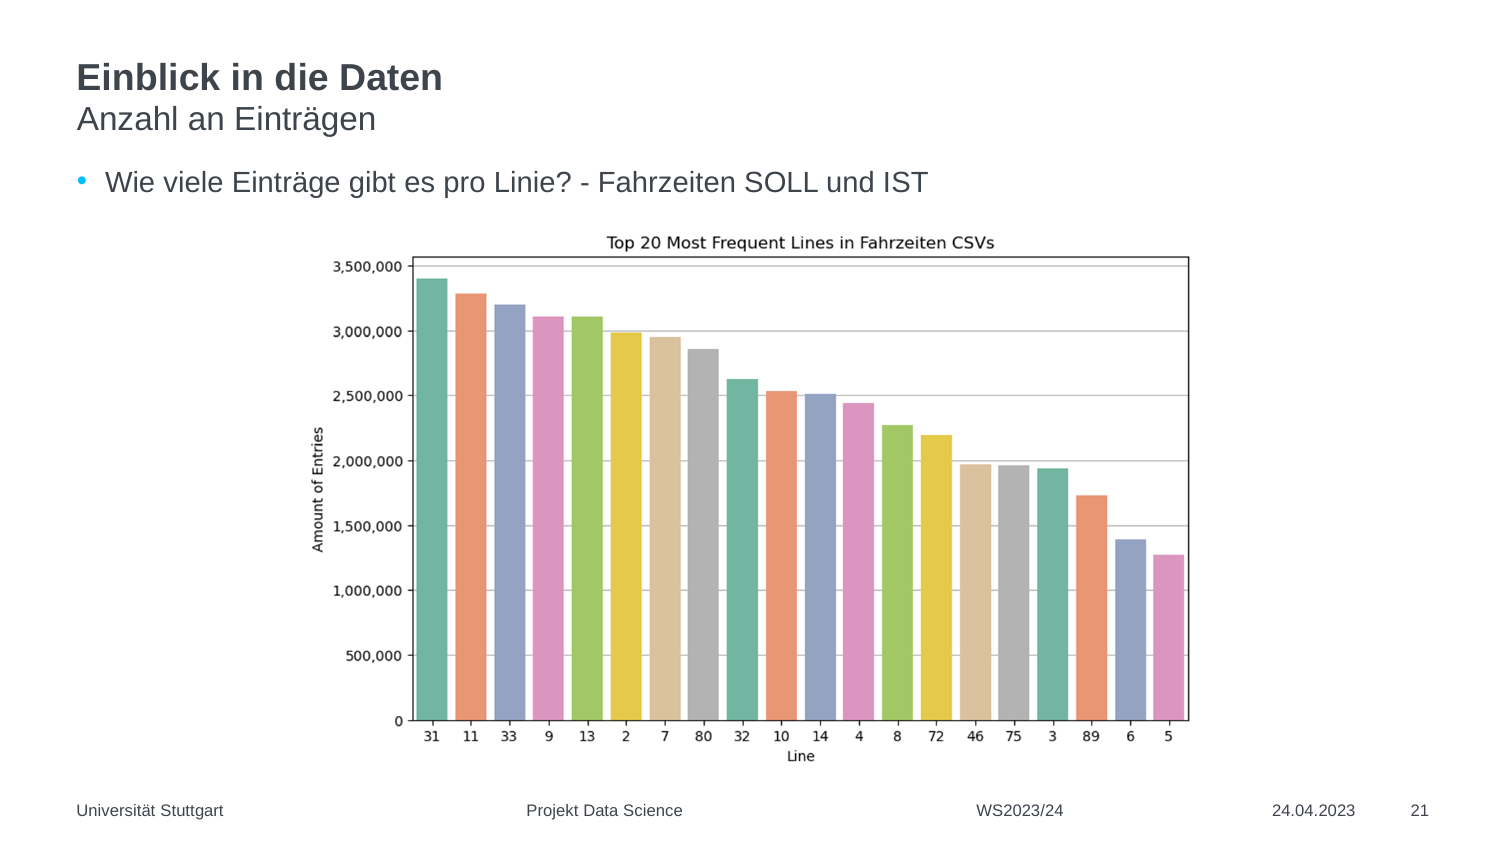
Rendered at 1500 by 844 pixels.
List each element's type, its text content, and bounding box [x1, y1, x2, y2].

footer Universität Stuttgart Projekt Data Science WS2023/24 [76, 799, 1072, 821]
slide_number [1272, 799, 1360, 821]
list Wie viele Einträge gibt es pro Linie? - Fahrzeiten SOLL und IST [76, 156, 1430, 773]
slide_number 21 [1392, 799, 1430, 821]
list Anzahl an Einträgen [76, 89, 1430, 131]
title Einblick in die Daten [76, 58, 1430, 89]
picture [301, 226, 1198, 774]
